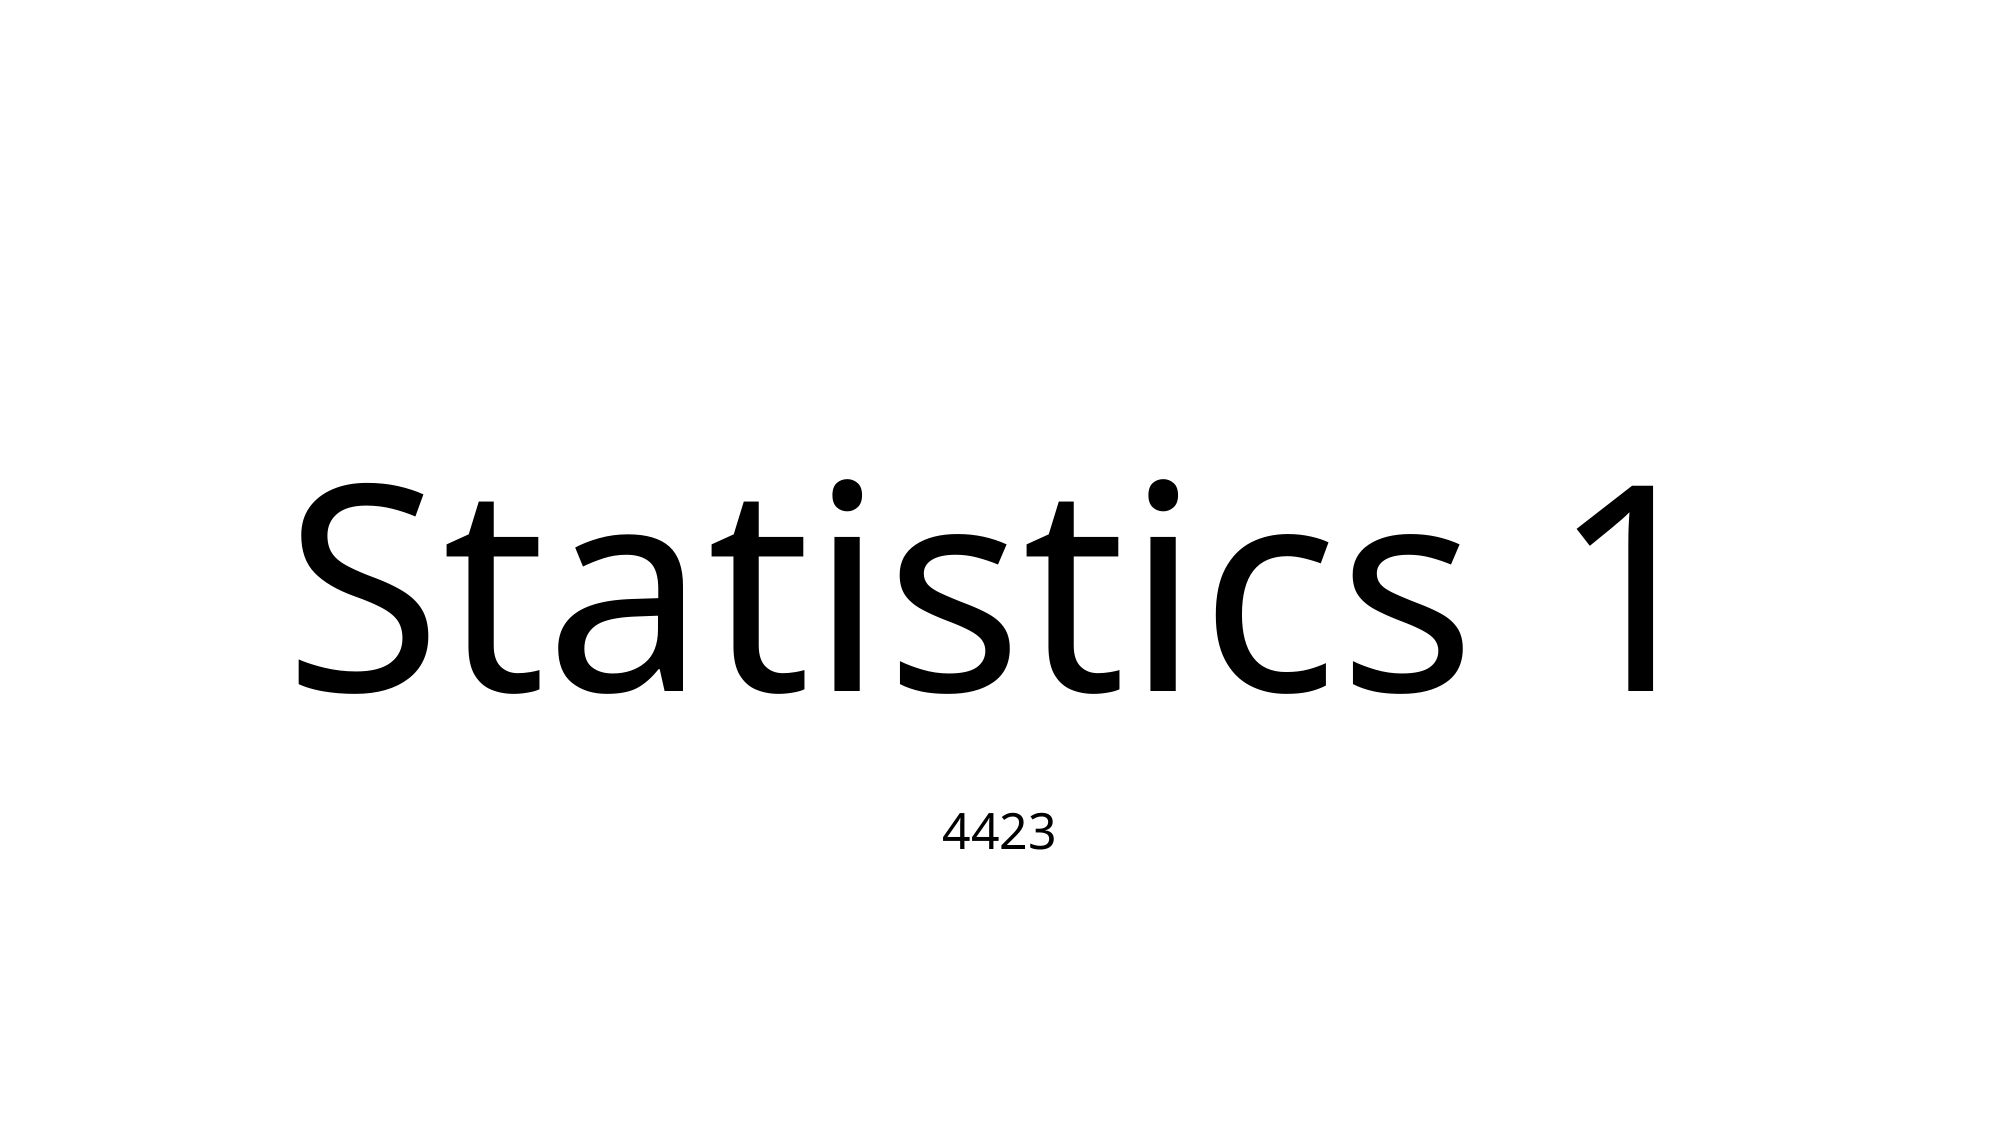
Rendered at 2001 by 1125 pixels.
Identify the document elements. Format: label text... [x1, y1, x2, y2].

title Statistics 1 [157, 326, 1843, 761]
subtitle 4423 [875, 798, 1125, 876]
